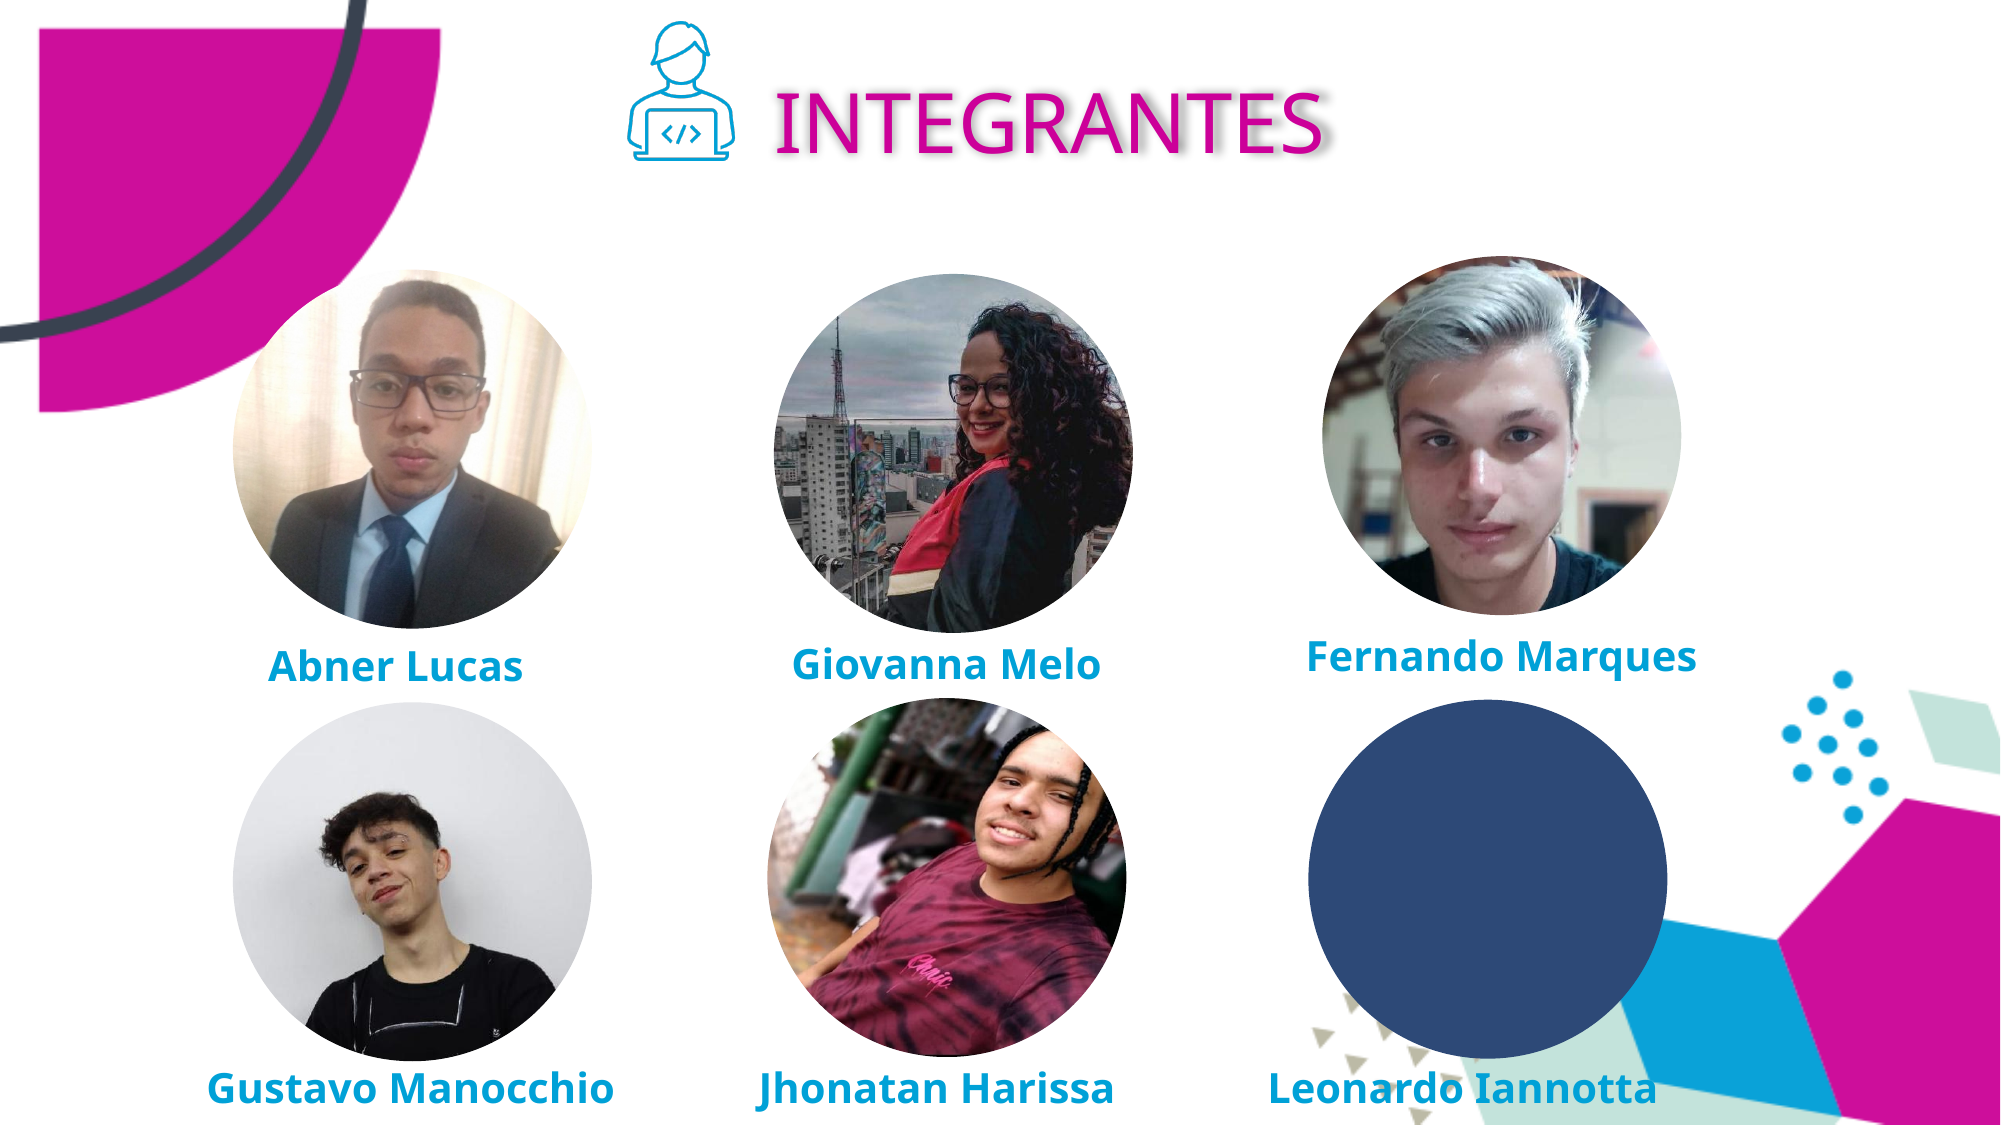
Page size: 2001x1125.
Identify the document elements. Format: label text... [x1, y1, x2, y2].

text_box [231, 701, 593, 1057]
text_box Leonardo Iannotta [1227, 1057, 1699, 1124]
text_box [766, 697, 1128, 1059]
text_box [772, 272, 1134, 632]
text_box [1321, 255, 1683, 617]
text_box [1307, 698, 1669, 1057]
text_box Gustavo Manocchio [175, 1057, 647, 1124]
text_box Abner Lucas [160, 634, 632, 701]
text_box INTEGRANTES [759, 62, 1355, 178]
text_box [231, 268, 593, 630]
text_box Giovanna Melo [711, 632, 1182, 700]
text_box Fernando Marques [1266, 624, 1737, 692]
text_box Jhonatan Harissa [701, 1057, 1173, 1124]
picture [0, 0, 2001, 1125]
